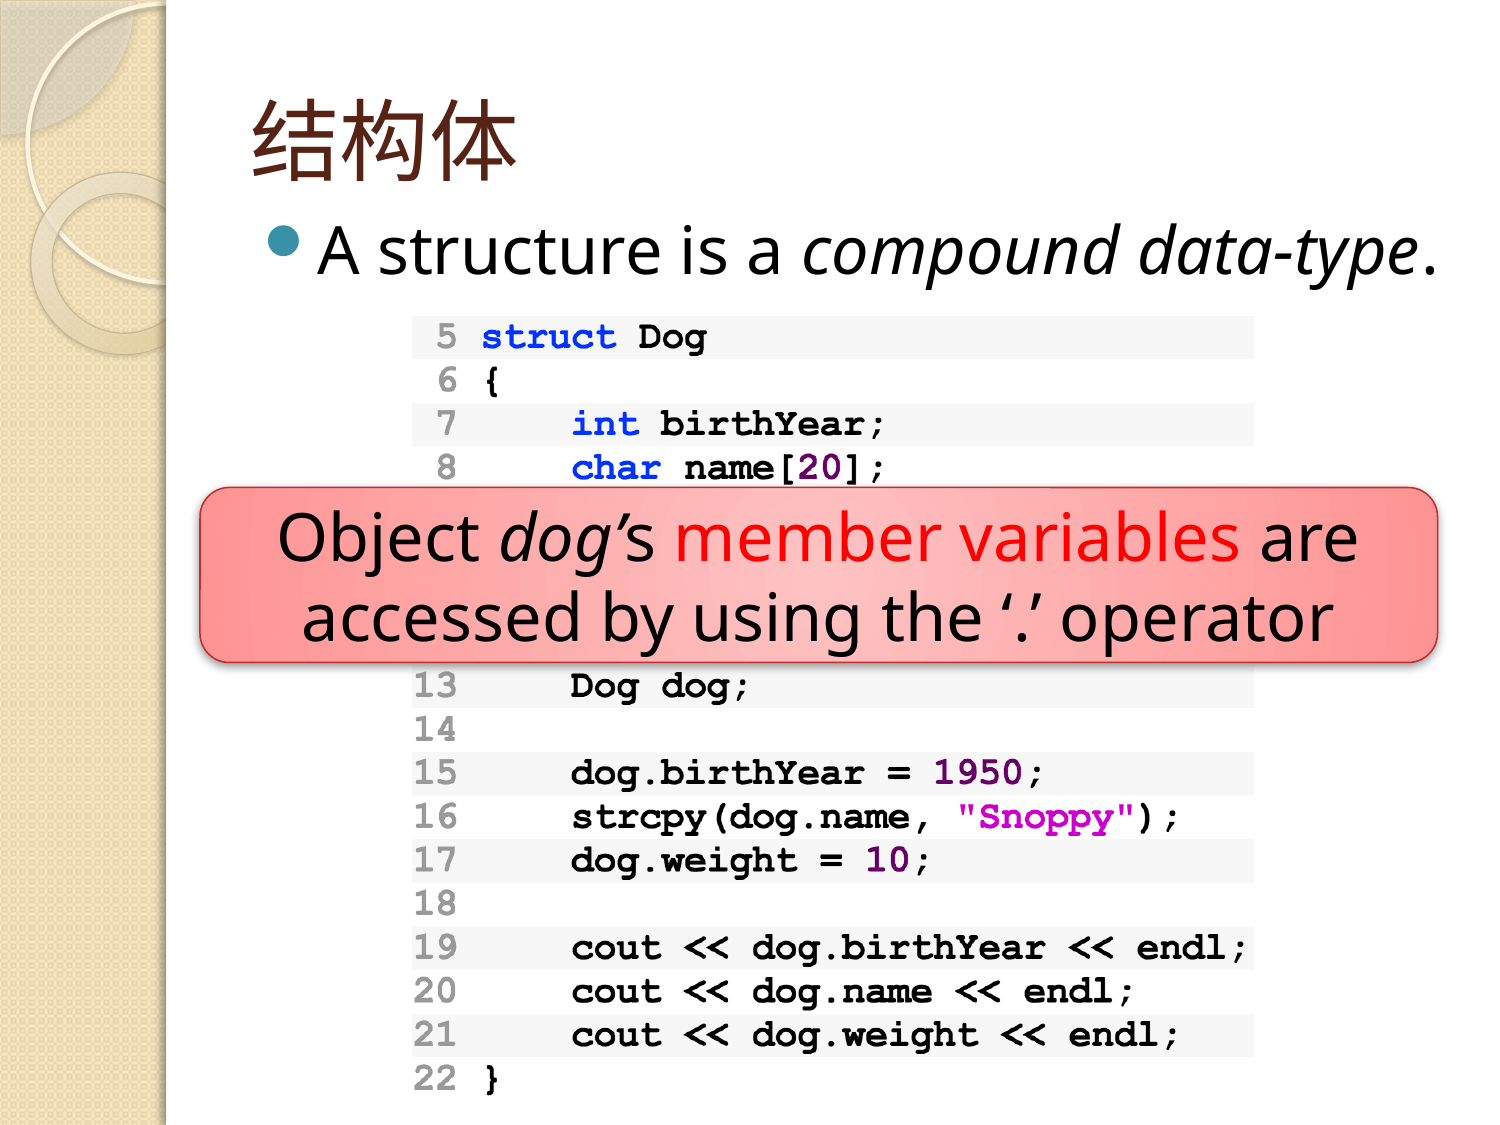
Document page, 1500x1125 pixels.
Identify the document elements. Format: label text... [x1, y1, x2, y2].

text_box Object dog’s member variables are accessed by using the ‘.’ operator [1261, 486, 1439, 664]
text_box Object dog’s member variables are accessed by using the ‘.’ operator [199, 486, 405, 664]
picture [412, 312, 1254, 1099]
title 结构体 [235, 45, 1466, 200]
list A structure is a compound data-type. [235, 200, 1466, 1025]
